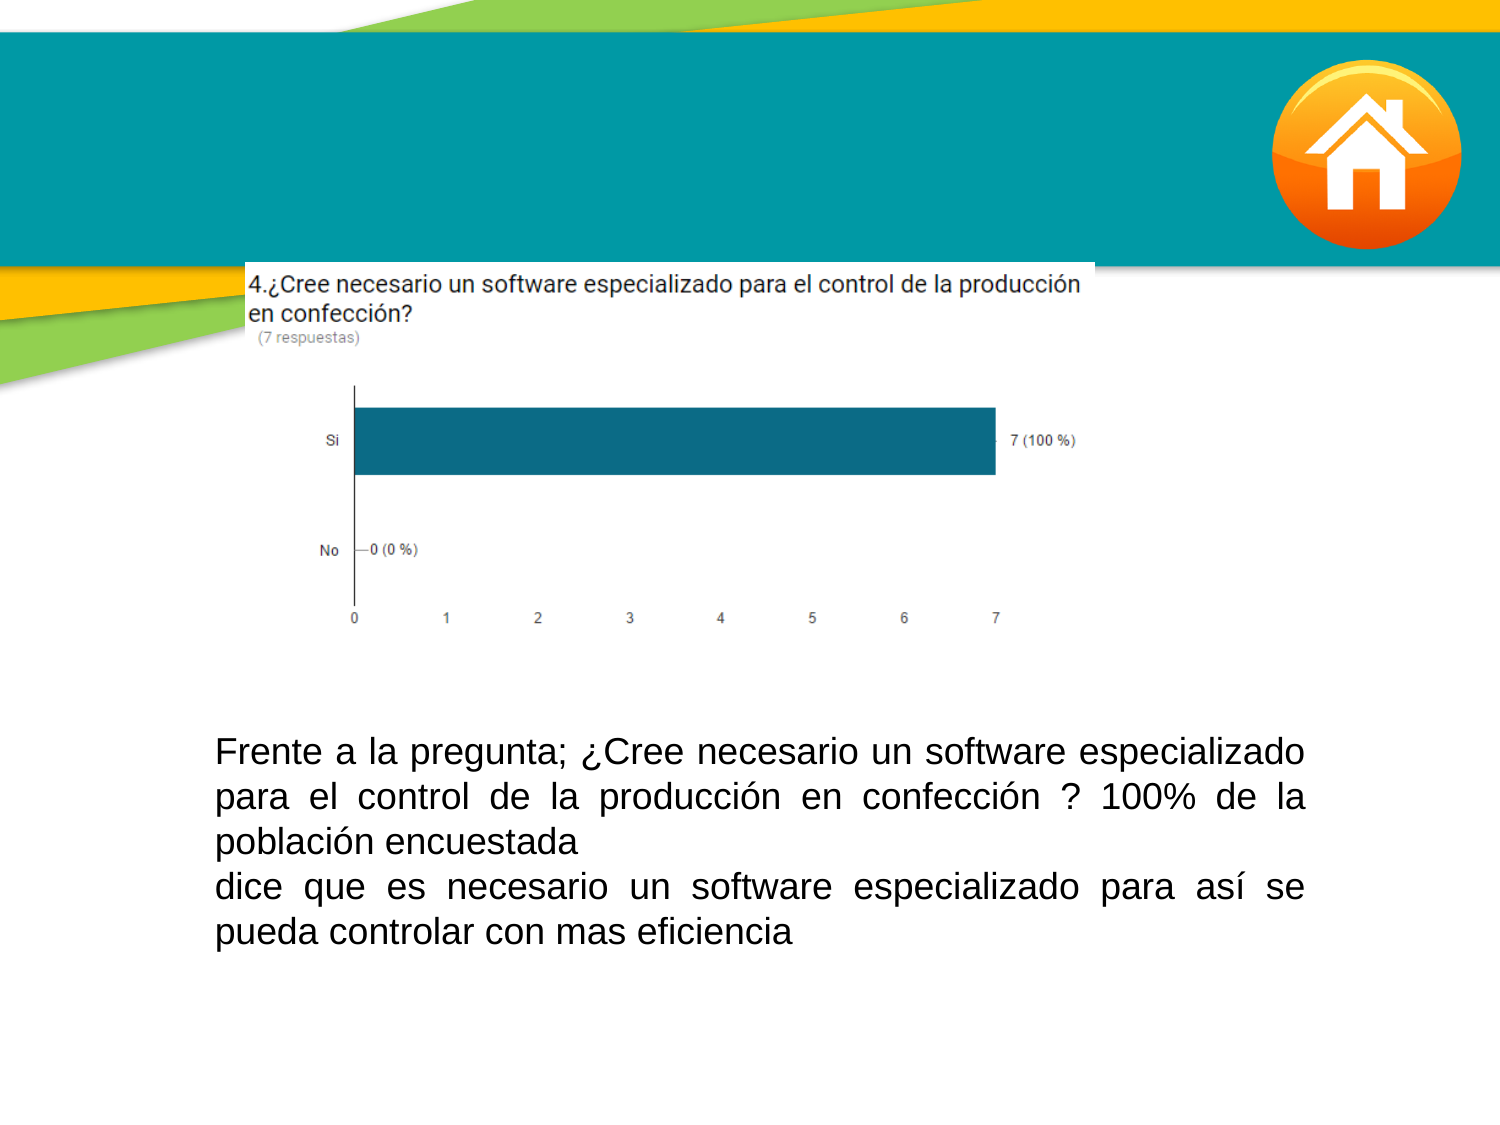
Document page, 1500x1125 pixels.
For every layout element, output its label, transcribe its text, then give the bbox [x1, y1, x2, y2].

picture [245, 261, 1095, 638]
text_box Frente a la pregunta; ¿Cree necesario un software especializado para el control de la producción en confección ? 100% de la población encuestada dice que es necesario un software especializado para así se pueda controlar con mas eficiencia [200, 719, 1321, 960]
picture [1249, 37, 1485, 273]
